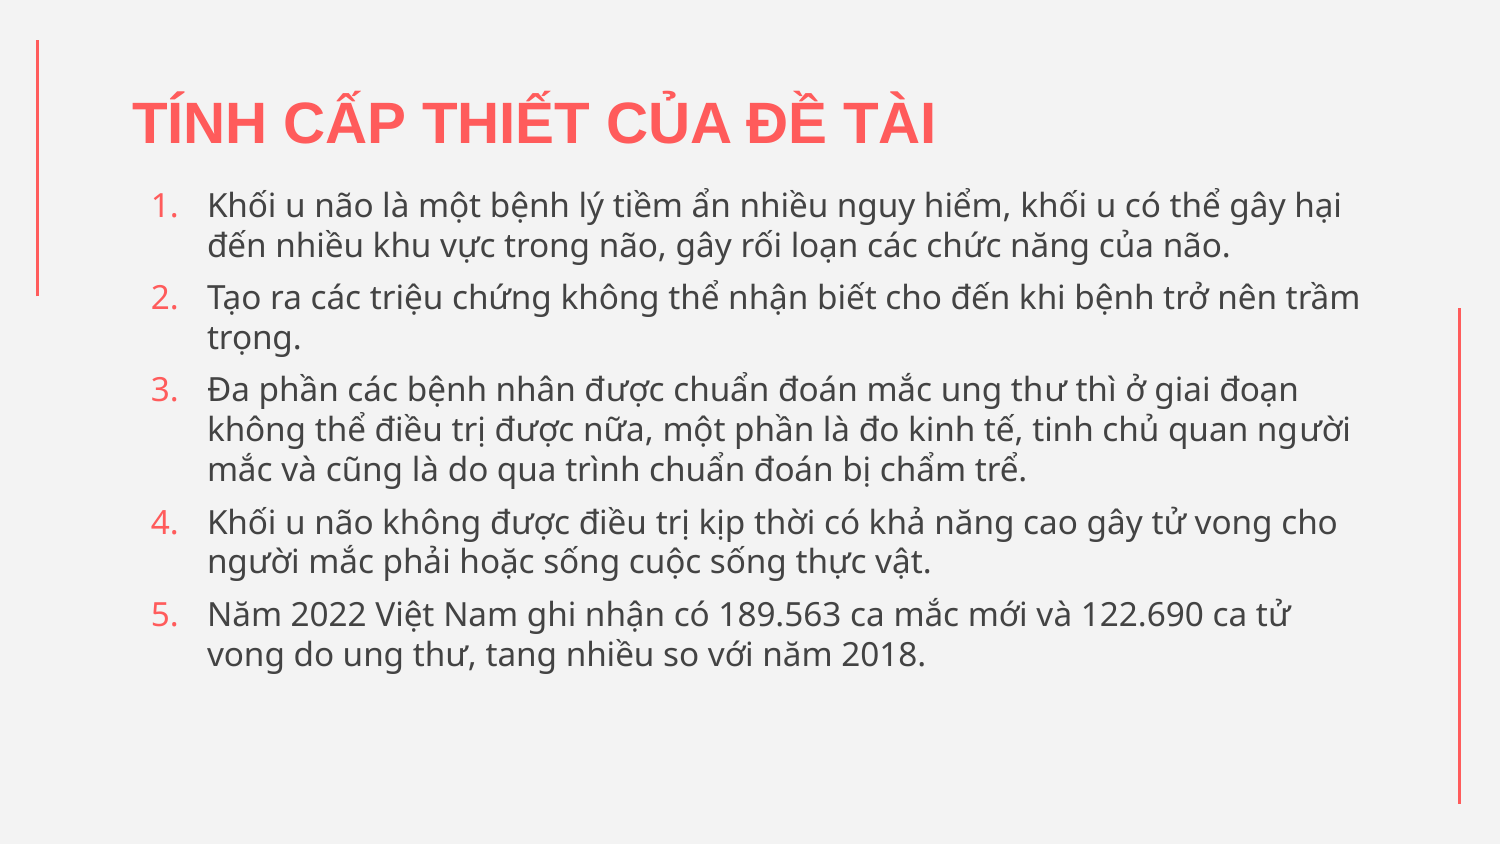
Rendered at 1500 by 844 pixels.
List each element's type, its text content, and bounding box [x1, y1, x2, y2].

title TÍNH CẤP THIẾT CỦA ĐỀ TÀI [117, 70, 1383, 148]
subtitle Khối u não là một bệnh lý tiềm ẩn nhiều nguy hiểm, khối u có thể gây hại đến nhiều khu vực trong não, gây rối loạn các chức năng của não. Tạo ra các triệu chứng không thể nhận biết cho đến khi bệnh trở nên trầm trọng. Đa phần các bệnh nhân được chuẩn đoán mắc ung thư thì ở giai đoạn không thể điều trị được nữa, một phần là đo kinh tế, tinh chủ quan người mắc và cũng là do qua trình chuẩn đoán bị chẩm trể. Khối u não không được điều trị kịp thời có khả năng cao gây tử vong cho người mắc phải hoặc sống cuộc sống thực vật. Năm 2022 Việt Nam ghi nhận có 189.563 ca mắc mới và 122.690 ca tử vong do ung thư, tang nhiều so với năm 2018. [117, 168, 1383, 756]
